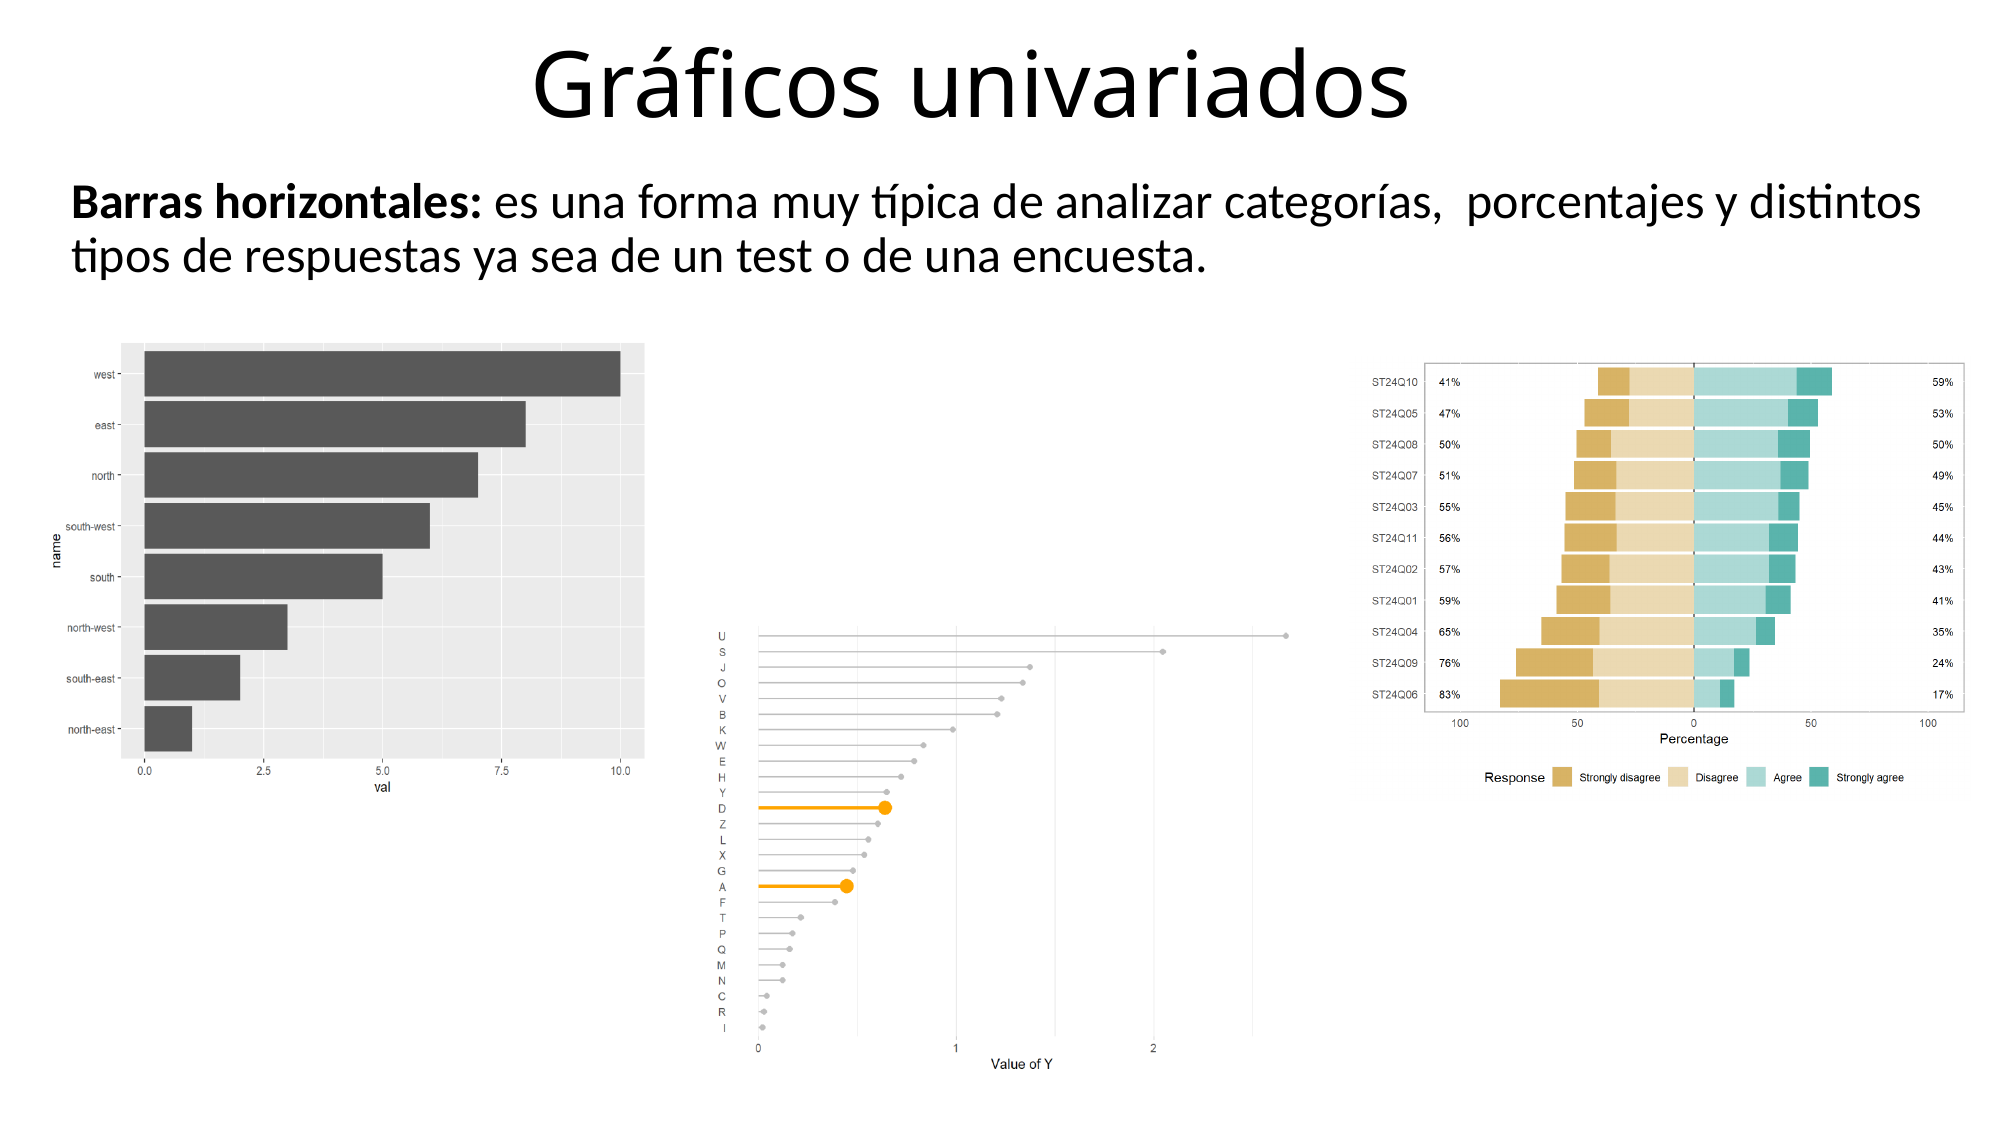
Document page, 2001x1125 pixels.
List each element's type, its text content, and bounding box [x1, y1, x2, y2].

picture [43, 336, 651, 801]
picture [1349, 356, 1971, 801]
list Barras horizontales: es una forma muy típica de analizar categorías, porcentajes y distintos tipos de respuestas ya sea de un test o de una encuesta. [56, 167, 1958, 1055]
title Gráficos univariados [108, 21, 1834, 155]
picture [692, 619, 1319, 1078]
